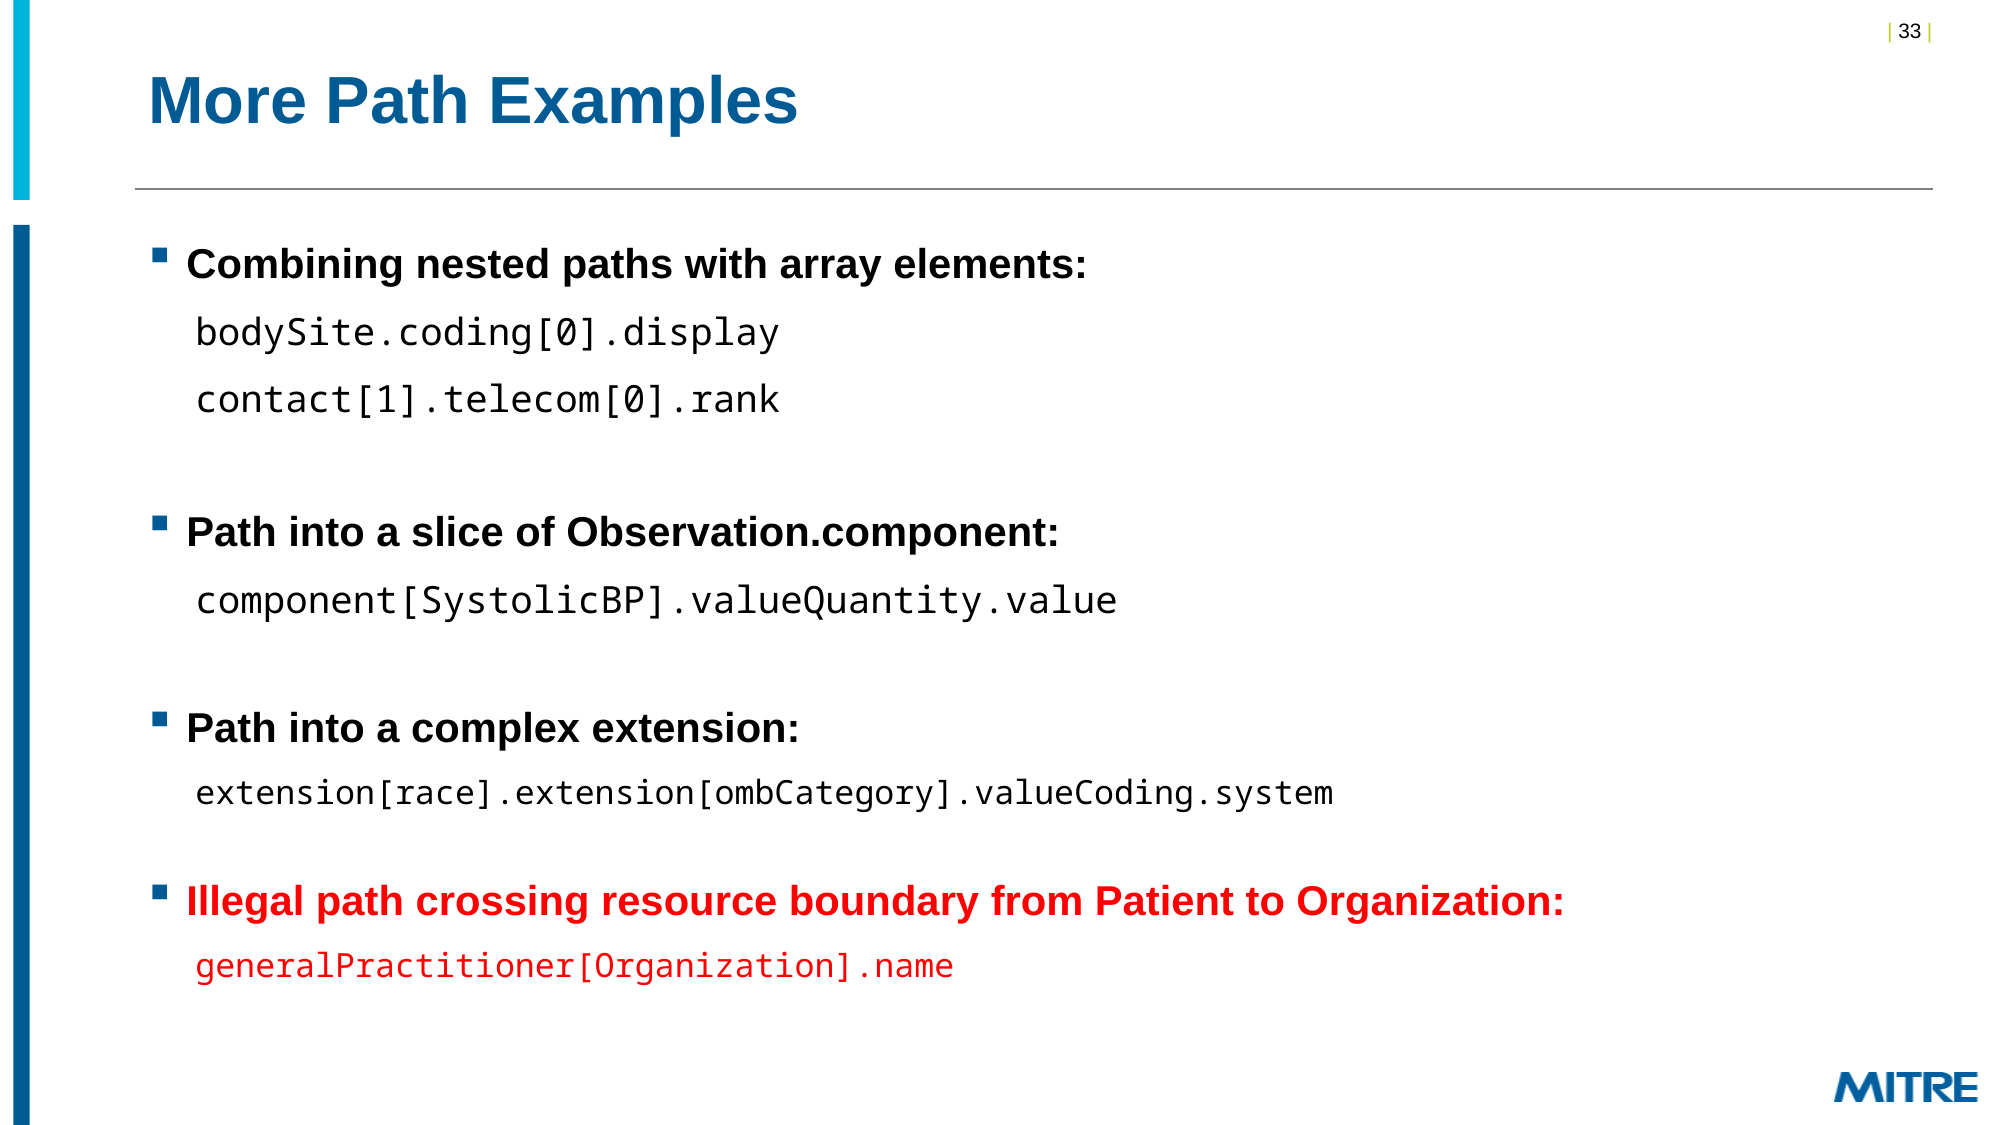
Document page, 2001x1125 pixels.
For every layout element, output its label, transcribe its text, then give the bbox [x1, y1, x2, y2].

picture [1834, 1069, 1981, 1109]
list Combining nested paths with array elements: bodySite.coding[0].display contact[1].telecom[0].rank Path into a slice of Observation.component: component[SystolicBP].valueQuantity.value Path into a complex extension: extension[race].extension[ombCategory].valueCoding.system Illegal path crossing resource boundary from Patient to Organization: generalPractitioner[Organization].name [133, 229, 1934, 1052]
title More Path Examples [133, 45, 1934, 163]
